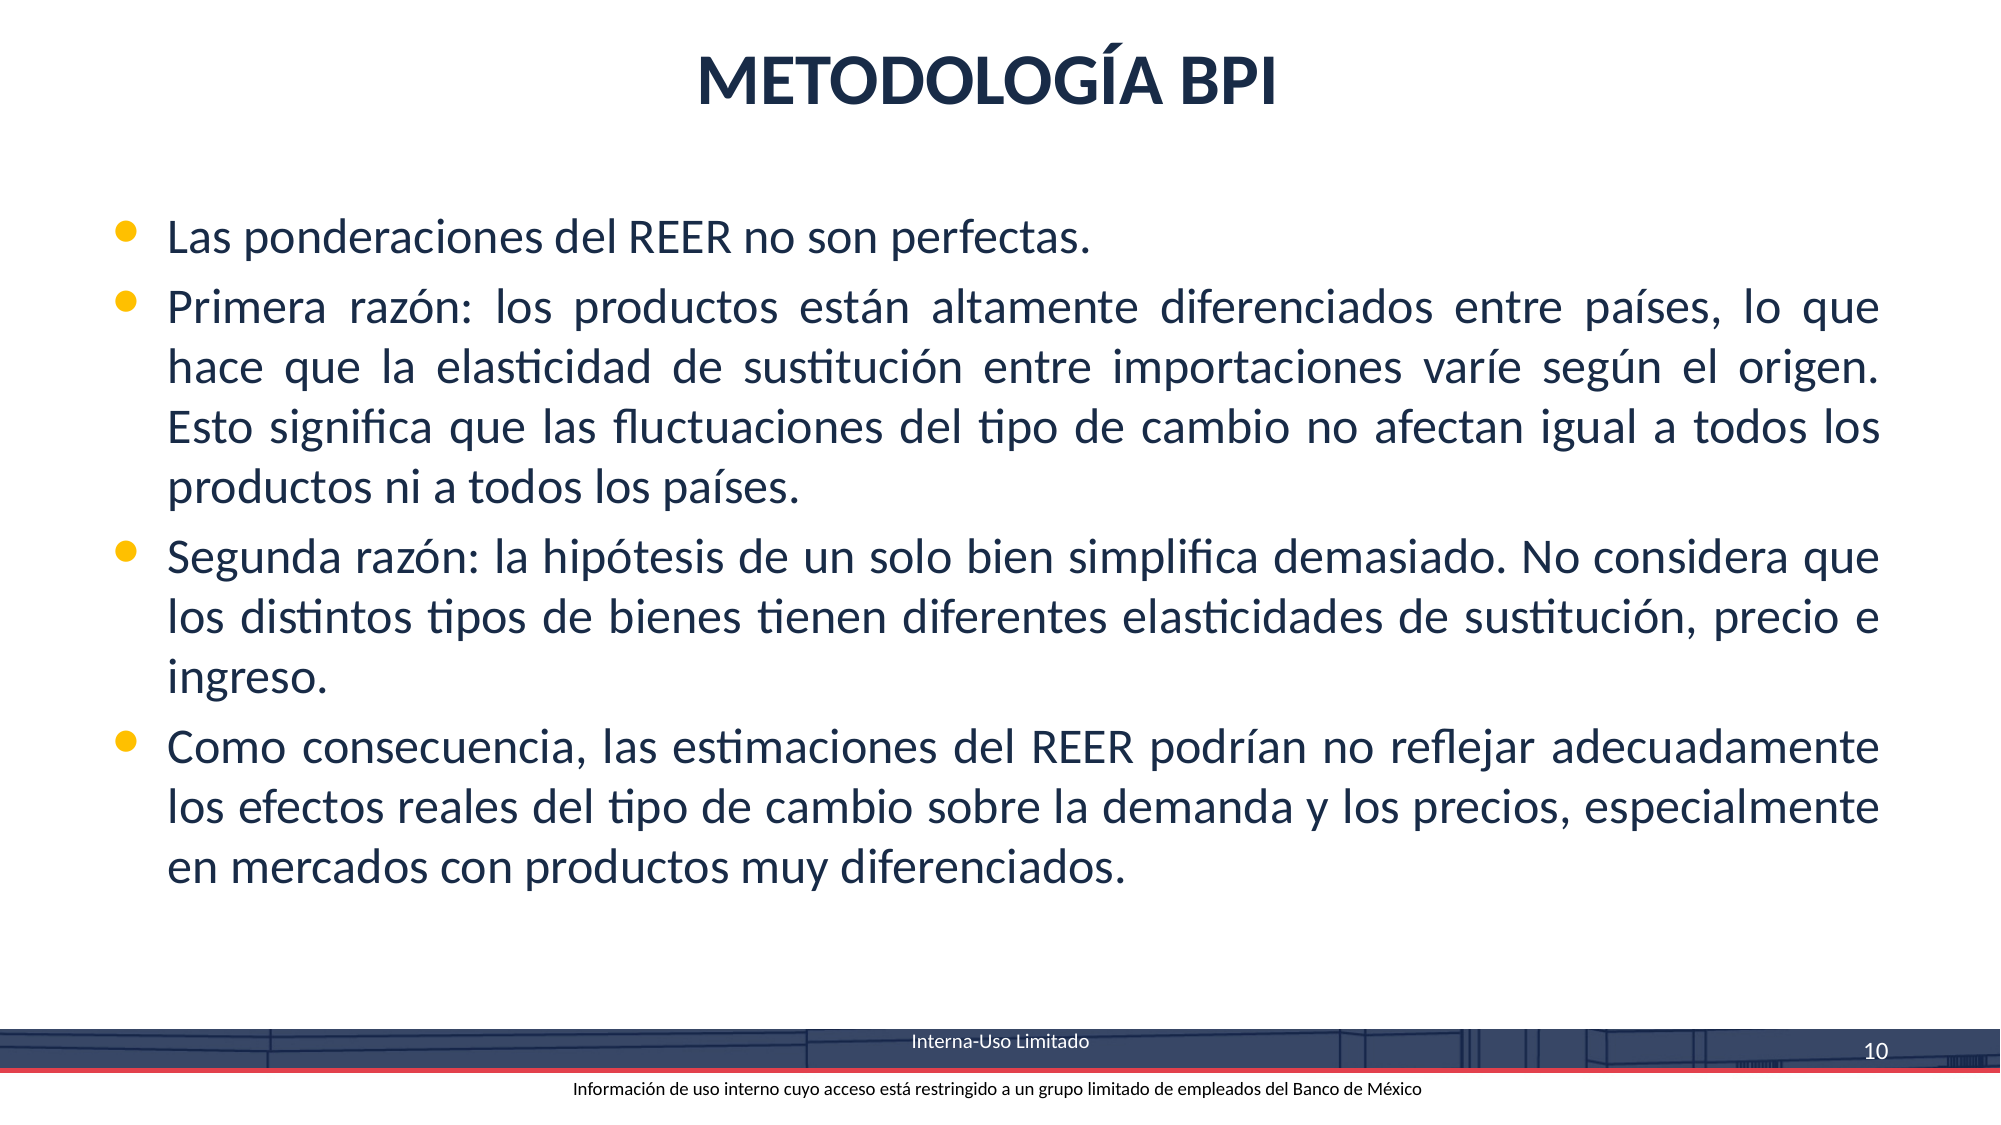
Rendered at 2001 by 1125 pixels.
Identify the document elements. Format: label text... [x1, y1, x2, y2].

picture [0, 1029, 2000, 1068]
picture [0, 1073, 2000, 1116]
title METODOLOGÍA BPI [681, 0, 1312, 153]
footer Interna-Uso Limitado Información de uso interno cuyo acceso está restringido a un grupo limitado de empleados del Banco de México [0, 1031, 1998, 1092]
list Las ponderaciones del REER no son perfectas. Primera razón: los productos están altamente diferenciados entre países, lo que hace que la elasticidad de sustitución entre importaciones varíe según el origen. Esto significa que las fluctuaciones del tipo de cambio no afectan igual a todos los productos ni a todos los países. Segunda razón: la hipótesis de un solo bien simplifica demasiado. No considera que los distintos tipos de bienes tienen diferentes elasticidades de sustitución, precio e ingreso. Como consecuencia, las estimaciones del REER podrían no reflejar adecuadamente los efectos reales del tipo de cambio sobre la demanda y los precios, especialmente en mercados con productos muy diferenciados. [96, 196, 1897, 953]
